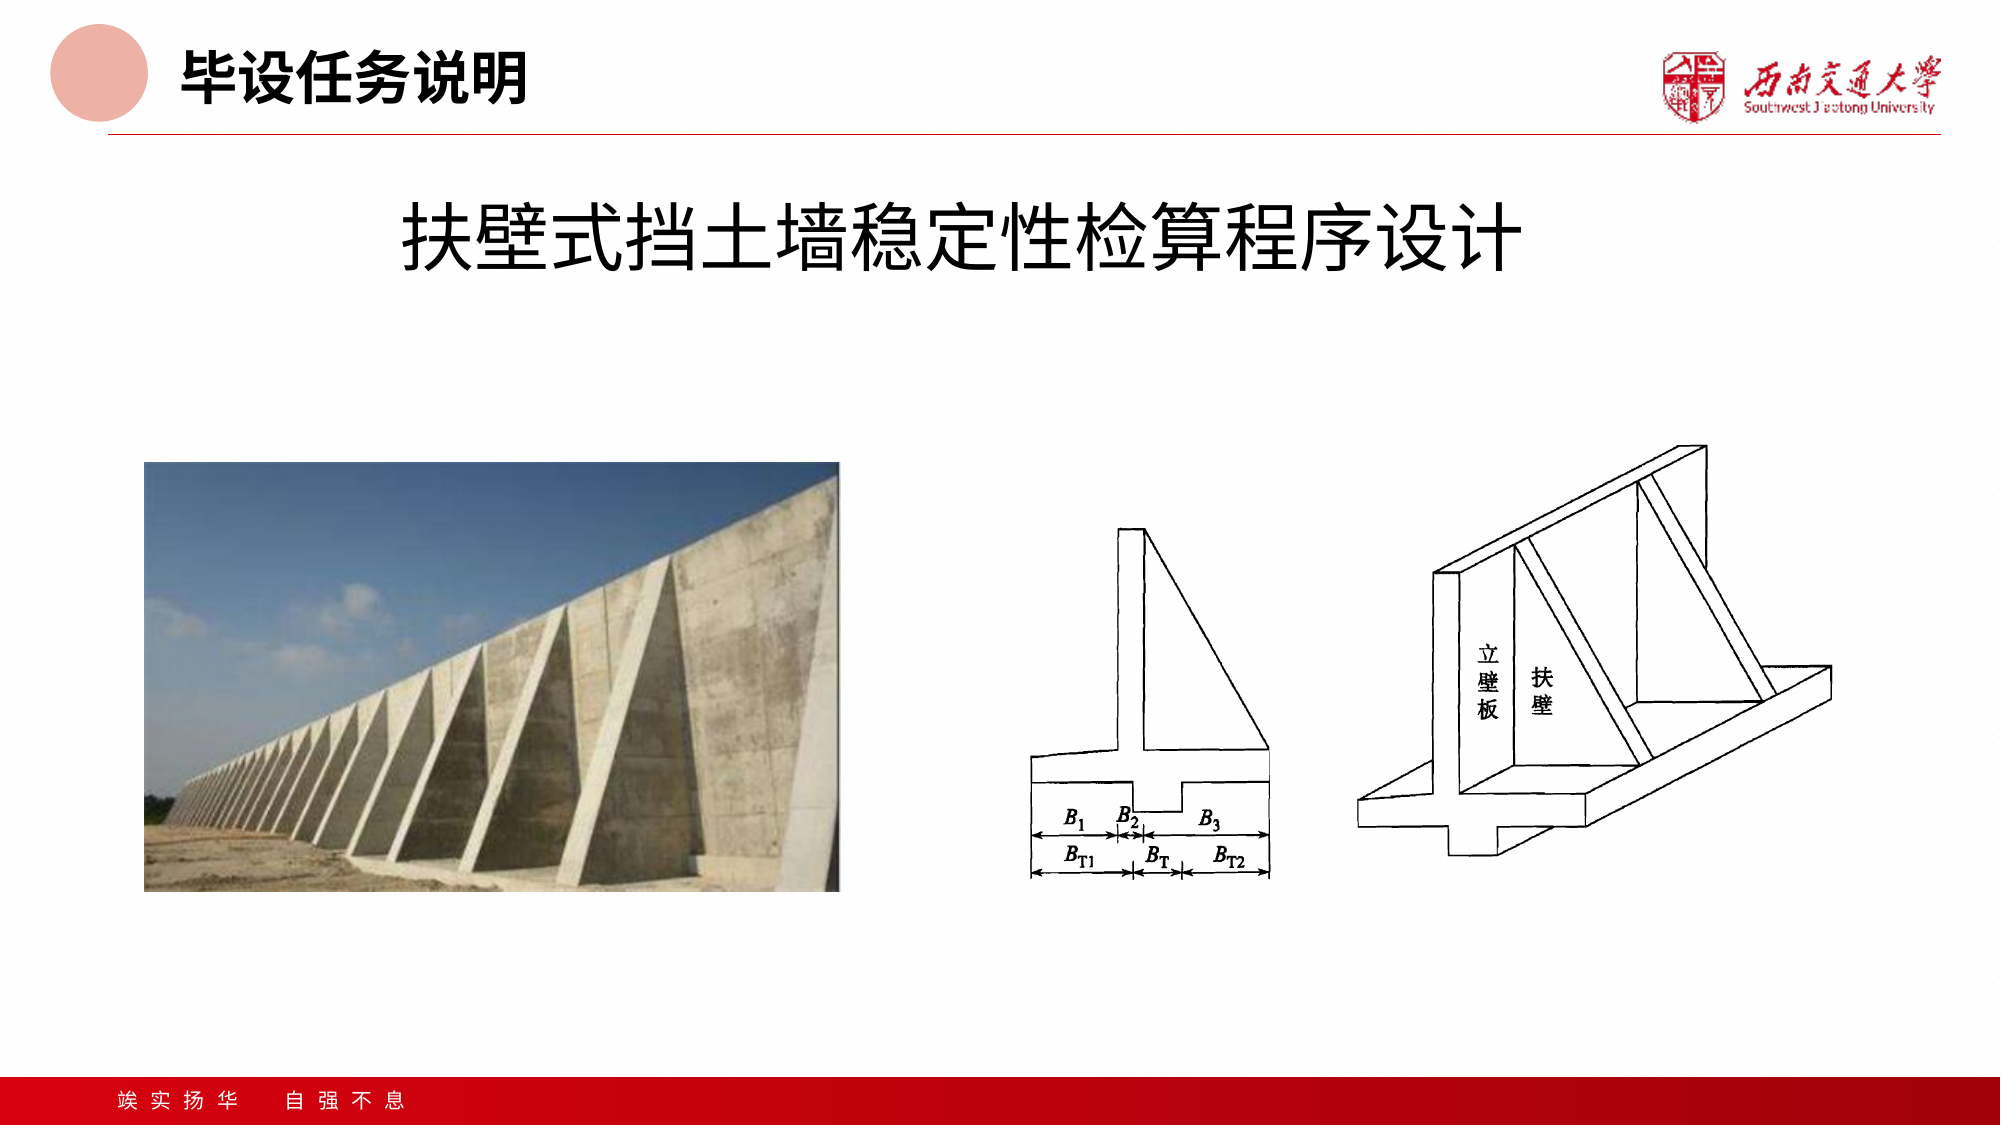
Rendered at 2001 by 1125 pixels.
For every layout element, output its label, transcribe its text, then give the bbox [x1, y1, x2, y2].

picture [947, 441, 1856, 892]
text_box 扶壁式挡土墙稳定性检算程序设计 [385, 183, 1615, 288]
title 毕设任务说明 [164, 41, 1946, 176]
picture [144, 462, 841, 892]
